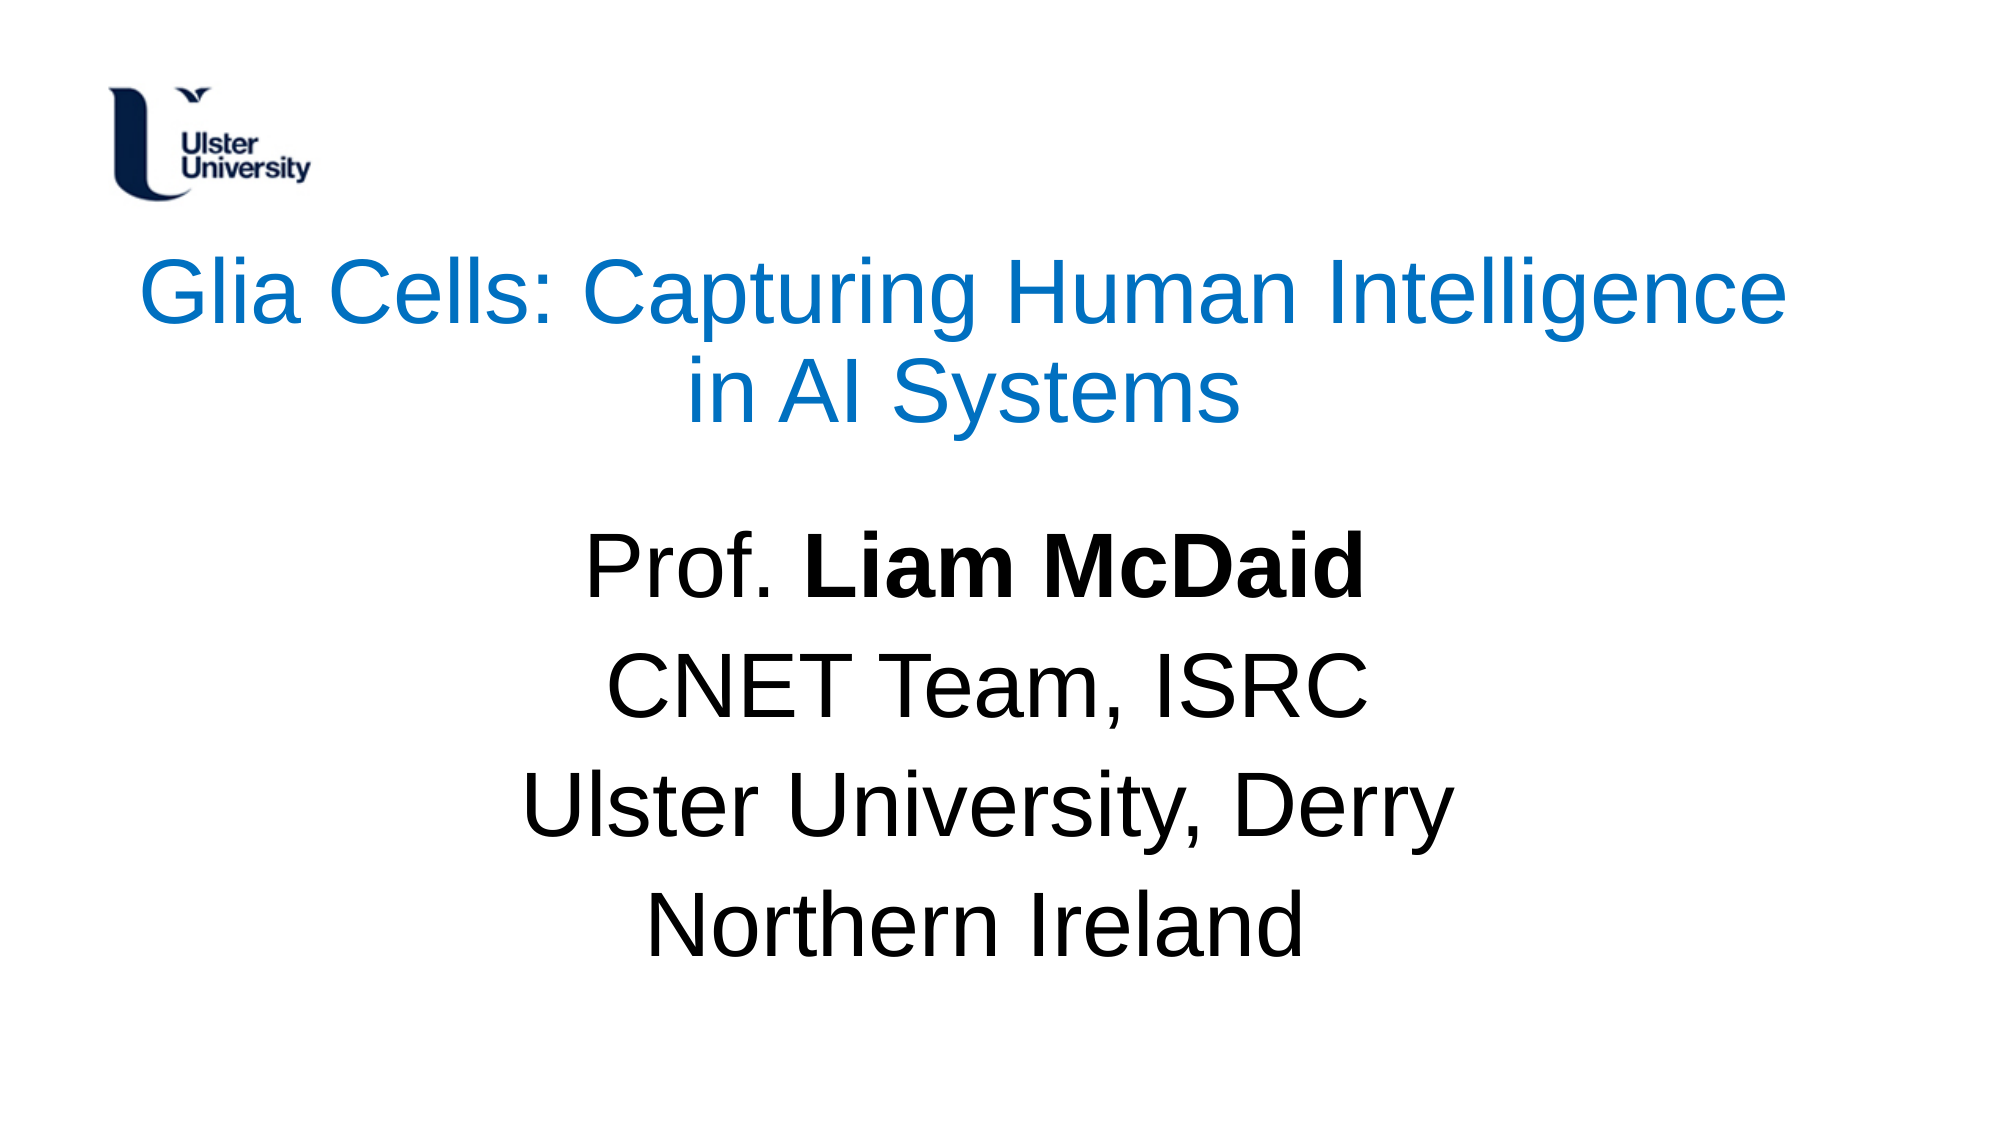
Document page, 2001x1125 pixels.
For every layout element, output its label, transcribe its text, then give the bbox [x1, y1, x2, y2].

title Glia Cells: Capturing Human Intelligence in AI Systems [117, 80, 1813, 451]
subtitle Prof. Liam McDaid CNET Team, ISRC Ulster University, Derry Northern Ireland [226, 510, 1727, 702]
picture [108, 57, 344, 235]
